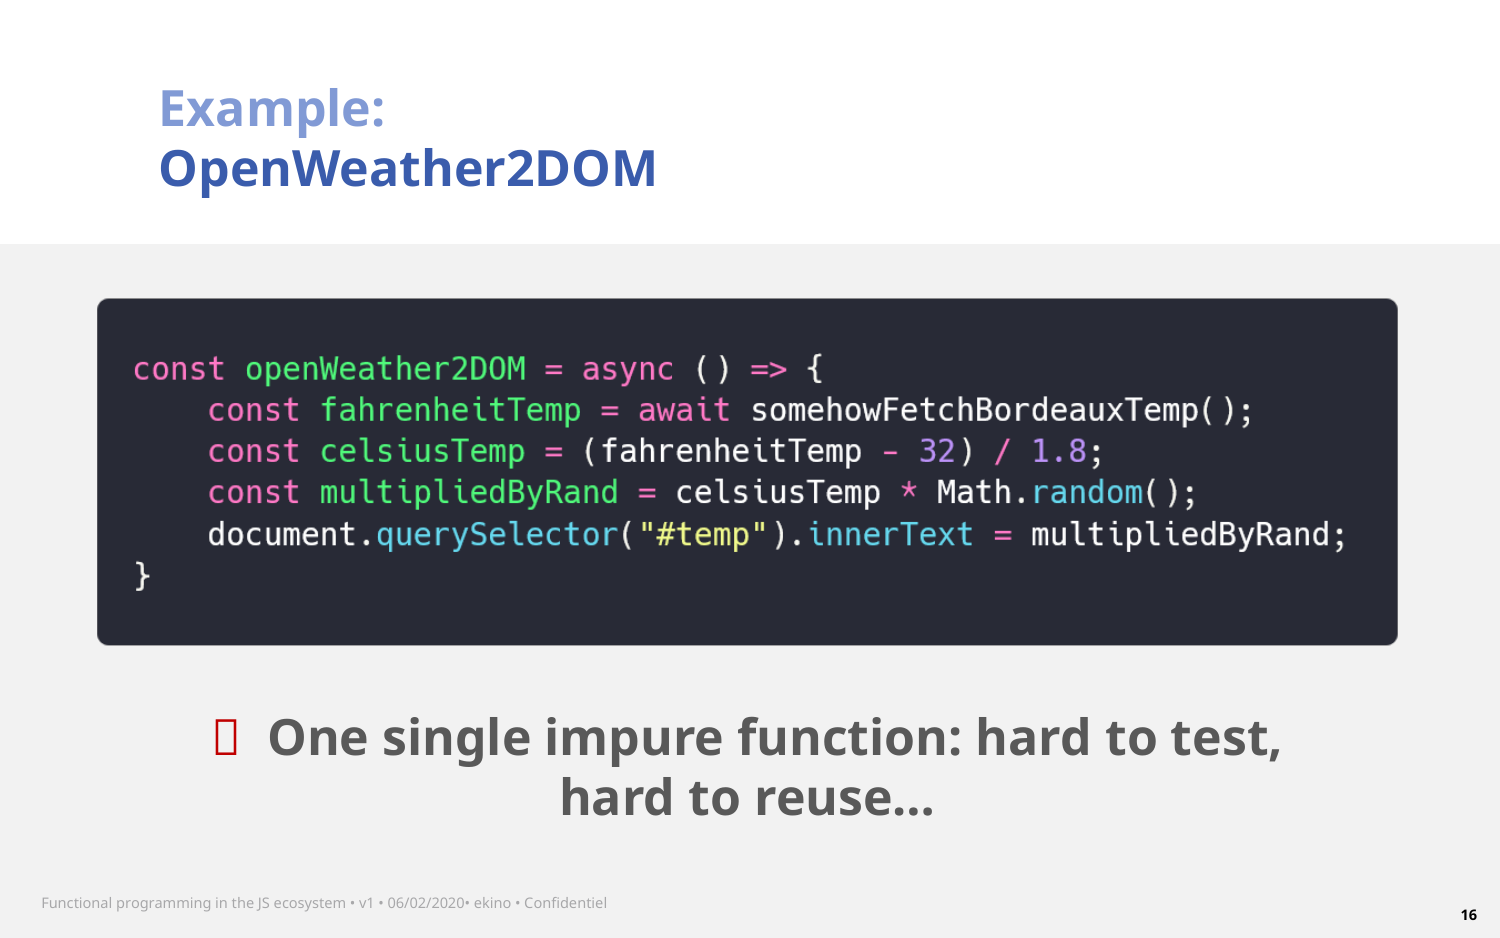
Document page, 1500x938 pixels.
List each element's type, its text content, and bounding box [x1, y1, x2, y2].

text_box ❌ One single impure function: hard to test, hard to reuse… [156, 782, 1339, 838]
slide_number 16 [1460, 894, 1500, 937]
picture [0, 173, 1500, 771]
title Example: OpenWeather2DOM [158, 76, 1342, 172]
footer Functional programming in the JS ecosystem • v1 • 06/02/2020• ekino • Confidentiel [41, 893, 809, 918]
